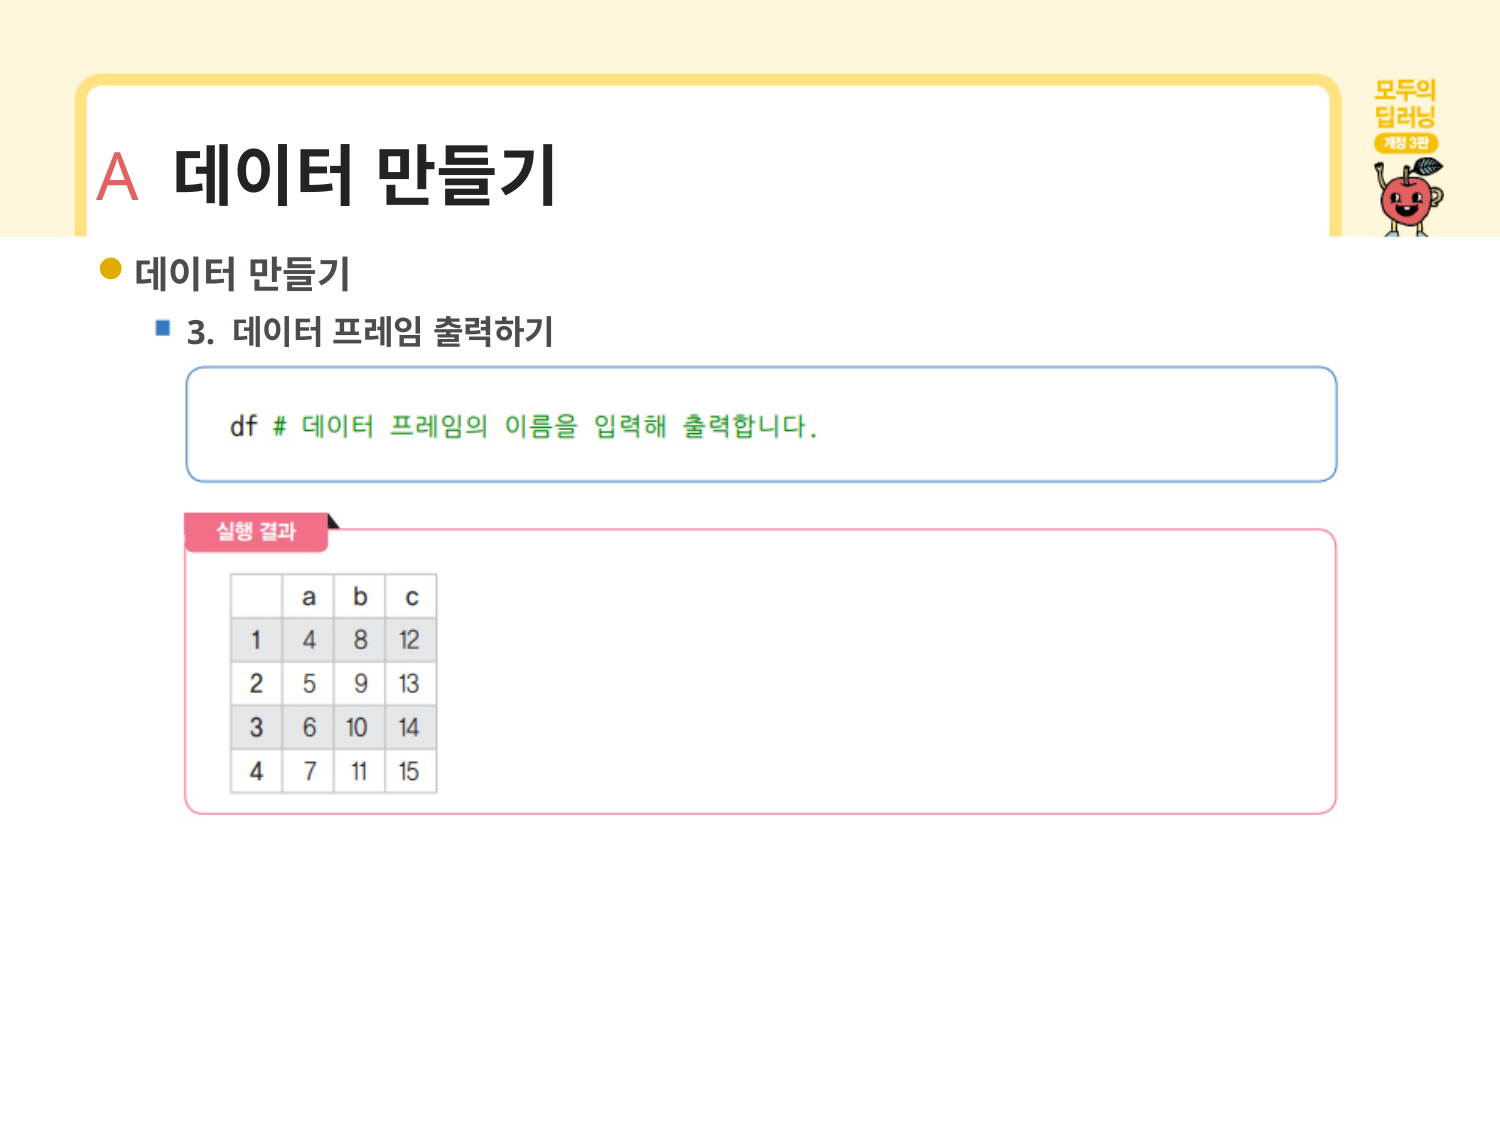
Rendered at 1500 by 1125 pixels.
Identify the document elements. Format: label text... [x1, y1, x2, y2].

list 데이터 만들기 3. 데이터 프레임 출력하기 [81, 239, 1412, 1054]
picture [0, 0, 1500, 1125]
title A 데이터 만들기 [81, 90, 1412, 222]
